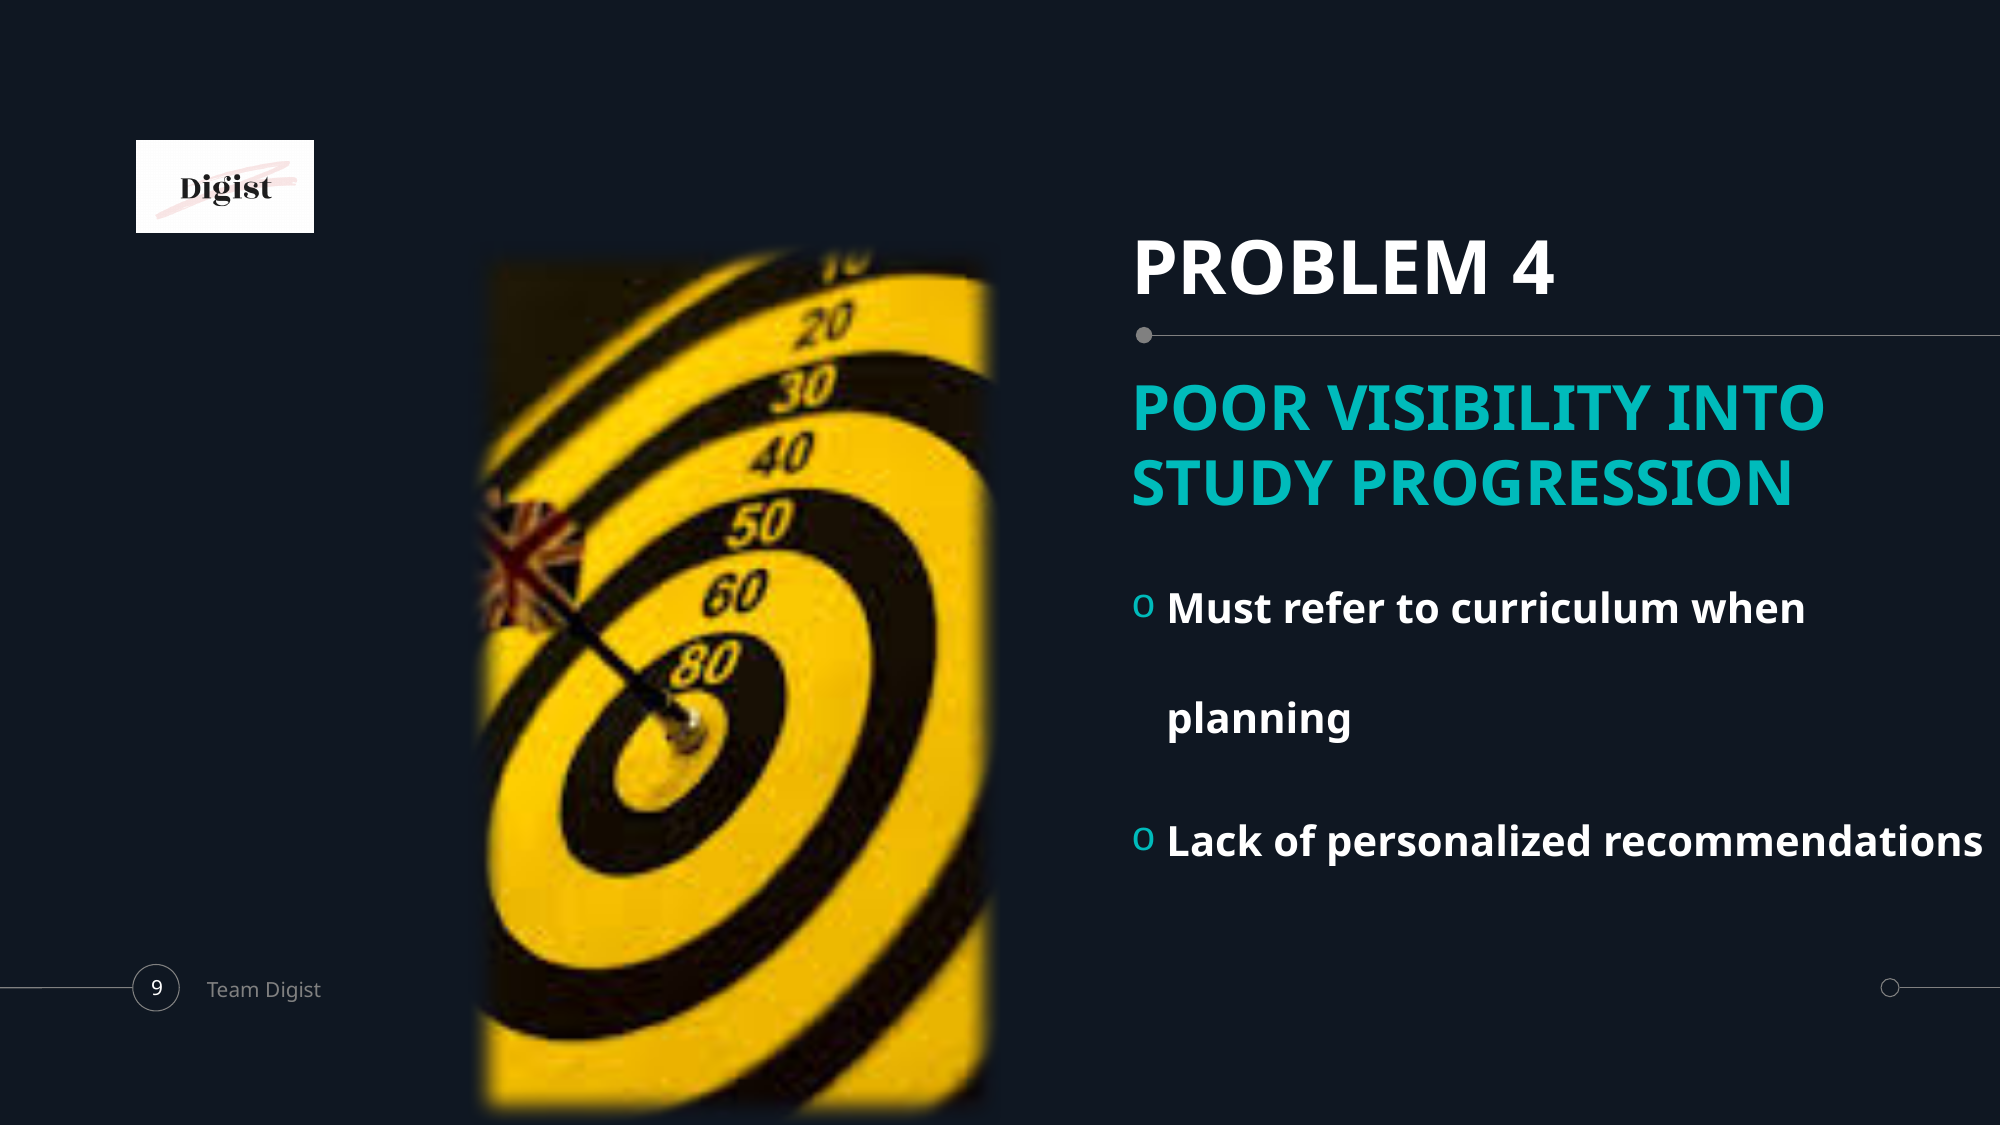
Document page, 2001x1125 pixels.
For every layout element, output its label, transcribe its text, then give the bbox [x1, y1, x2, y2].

picture [136, 140, 314, 233]
slide_number 9 [127, 964, 186, 1014]
list Must refer to curriculum when planning Lack of personalized recommendations [1131, 521, 2000, 921]
list POOR VISIBILITY INTO STUDY PROGRESSION [1131, 368, 1950, 462]
title PROBLEM 4 [1131, 178, 1869, 311]
picture [468, 241, 1001, 1125]
footer Team Digist [191, 964, 468, 1014]
